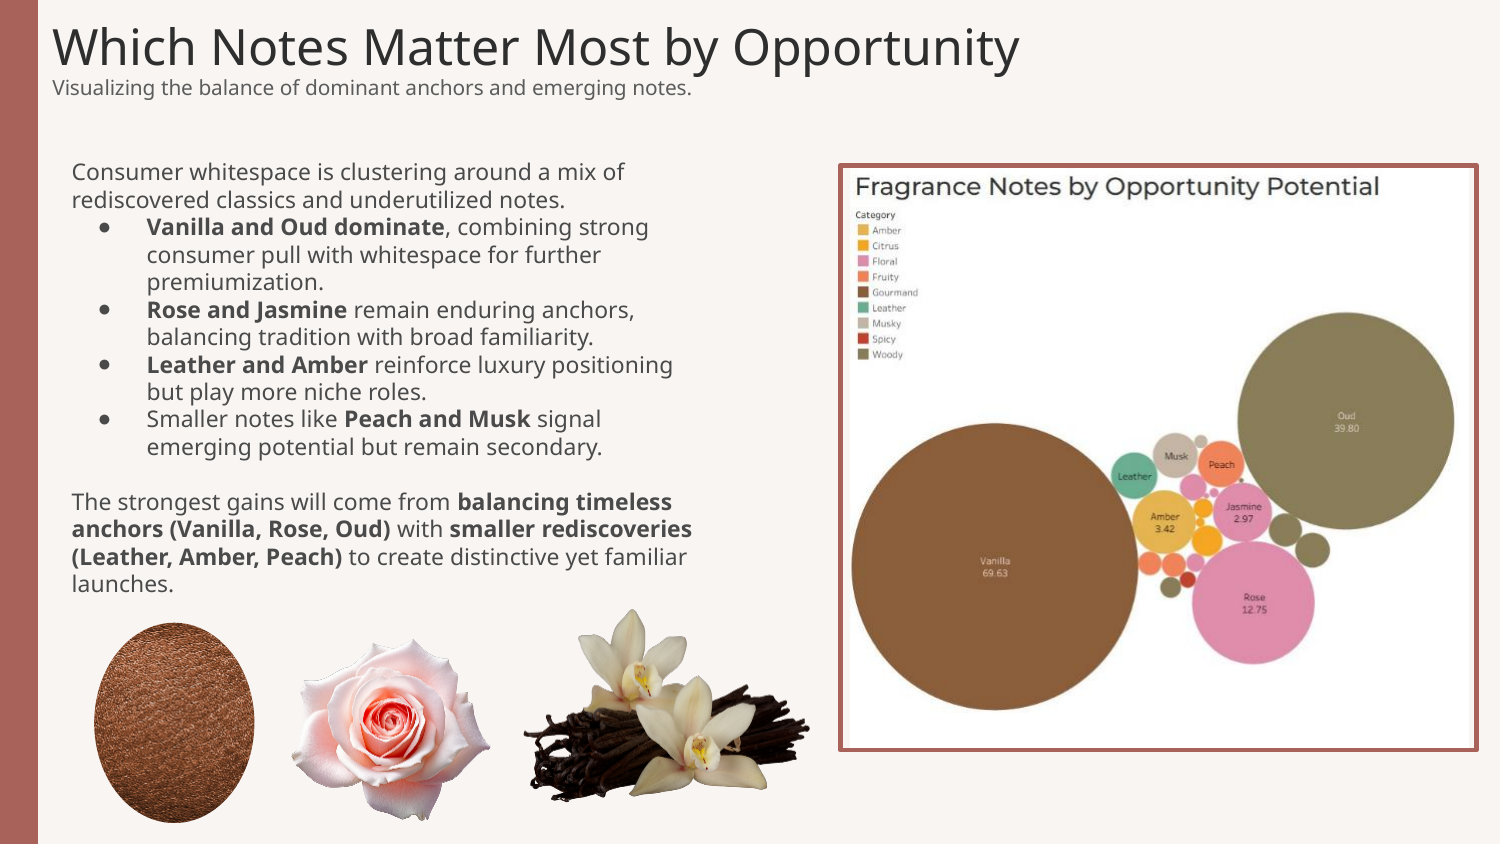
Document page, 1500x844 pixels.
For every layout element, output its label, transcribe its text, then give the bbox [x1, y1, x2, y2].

text_box [0, 0, 38, 844]
text_box Which Notes Matter Most by Opportunity Visualizing the balance of dominant anchors and emerging notes. [37, 0, 1500, 168]
picture [266, 167, 1475, 829]
picture [93, 622, 255, 824]
text_box Consumer whitespace is clustering around a mix of rediscovered classics and underutilized notes. Vanilla and Oud dominate, combining strong consumer pull with whitespace for further premiumization. Rose and Jasmine remain enduring anchors, balancing tradition with broad familiarity. Leather and Amber reinforce luxury positioning but play more niche roles. Smaller notes like Peach and Musk signal emerging potential but remain secondary. The strongest gains will come from balancing timeless anchors (Vanilla, Rose, Oud) with smaller rediscoveries (Leather, Amber, Peach) to create distinctive yet familiar launches. [56, 142, 709, 623]
